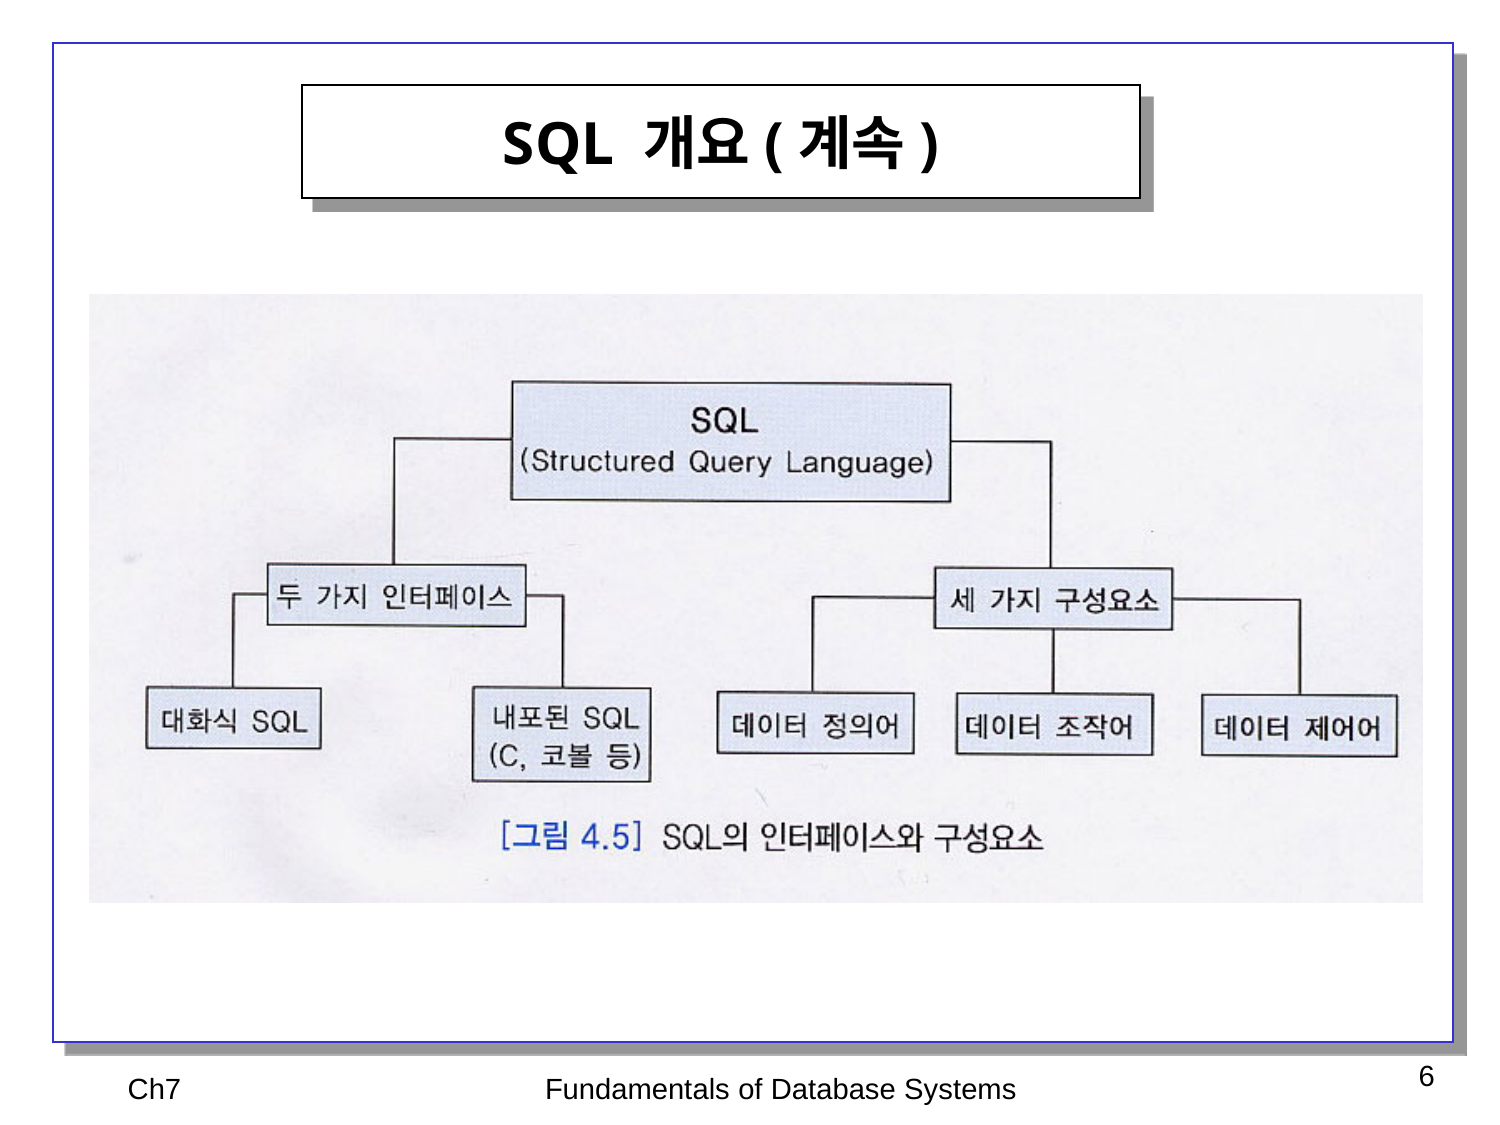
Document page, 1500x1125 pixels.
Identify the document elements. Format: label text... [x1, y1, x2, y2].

text_box SQL 개요(계속) [301, 85, 1141, 198]
slide_number Ch7 [112, 1049, 426, 1125]
footer Fundamentals of Database Systems [449, 1049, 1113, 1125]
slide_number 6 [1136, 1049, 1451, 1125]
picture [88, 294, 1423, 903]
